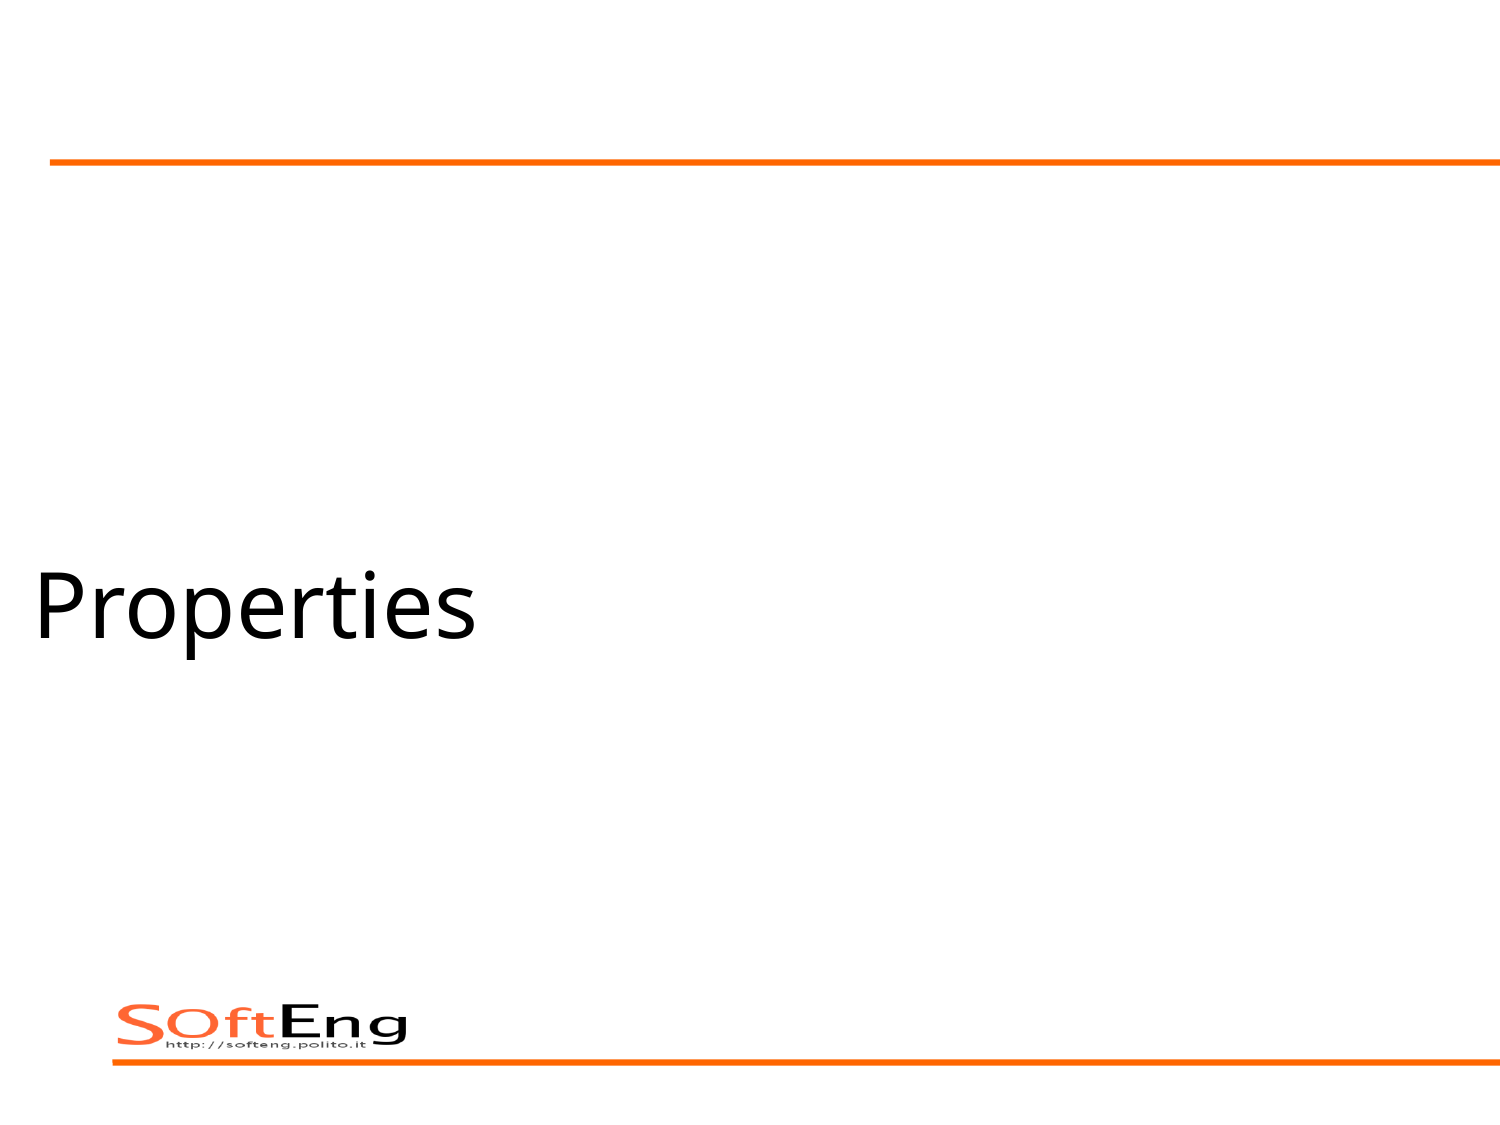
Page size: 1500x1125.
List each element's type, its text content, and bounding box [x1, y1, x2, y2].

title Properties [17, 527, 1431, 678]
picture [112, 993, 413, 1056]
